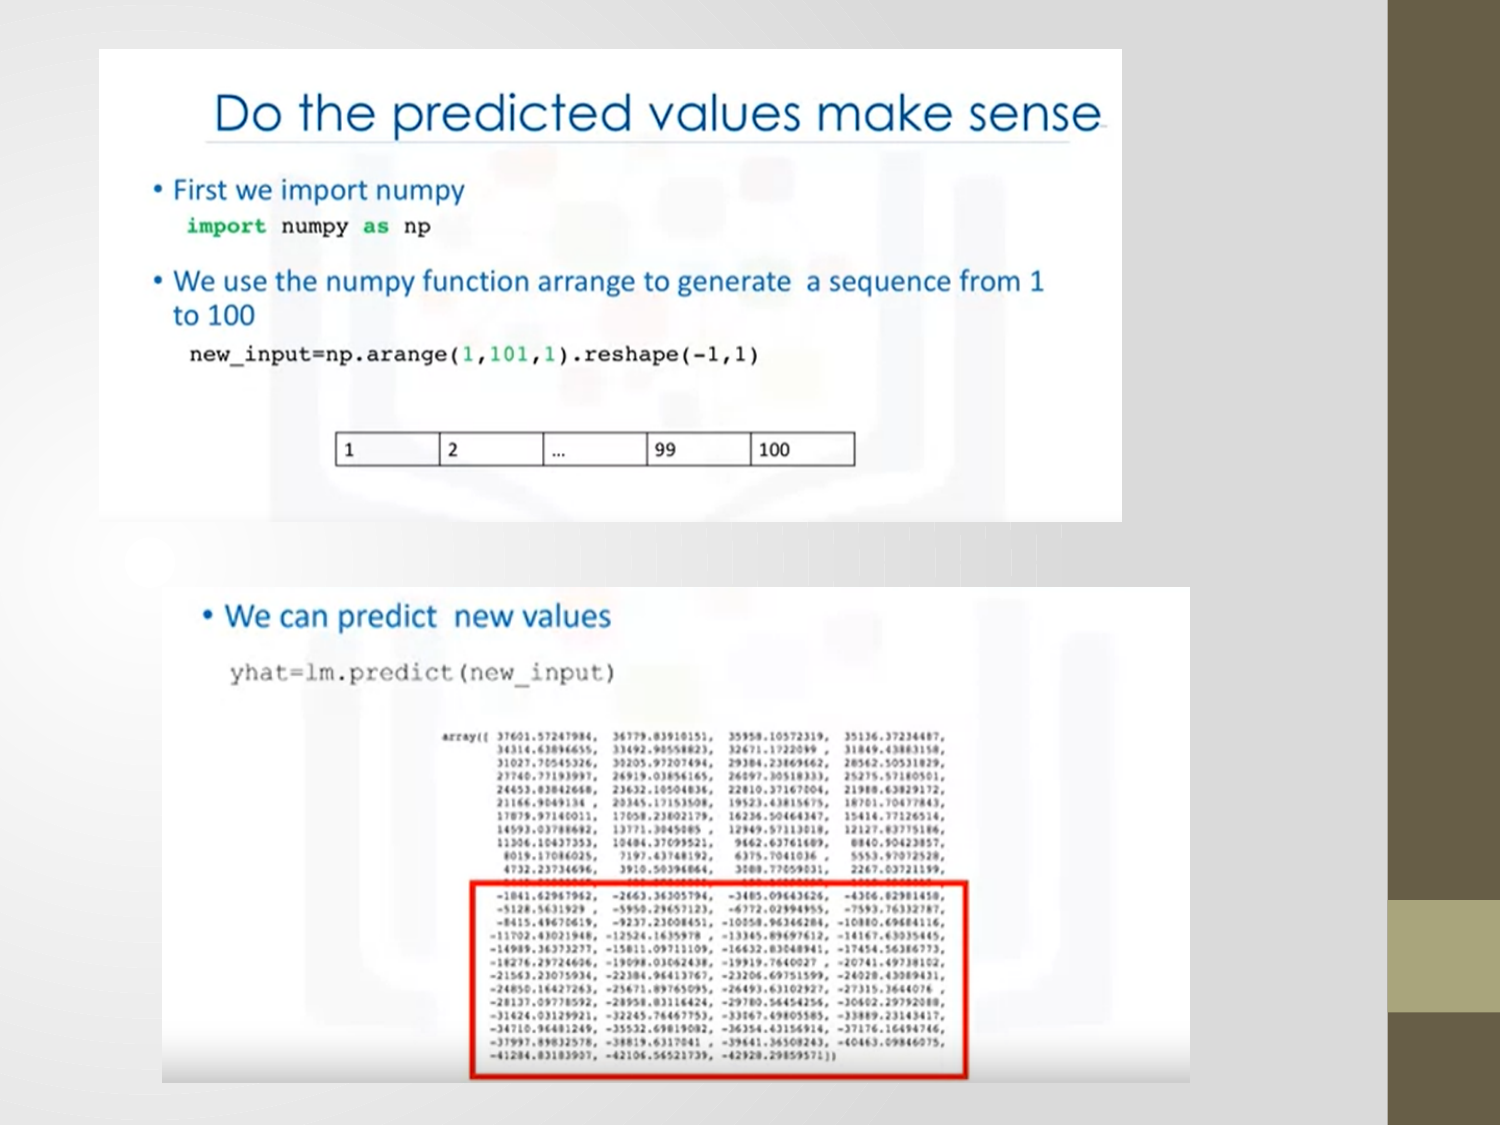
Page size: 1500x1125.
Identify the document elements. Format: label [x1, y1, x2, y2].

picture [99, 49, 1123, 523]
list [161, 586, 1191, 1083]
